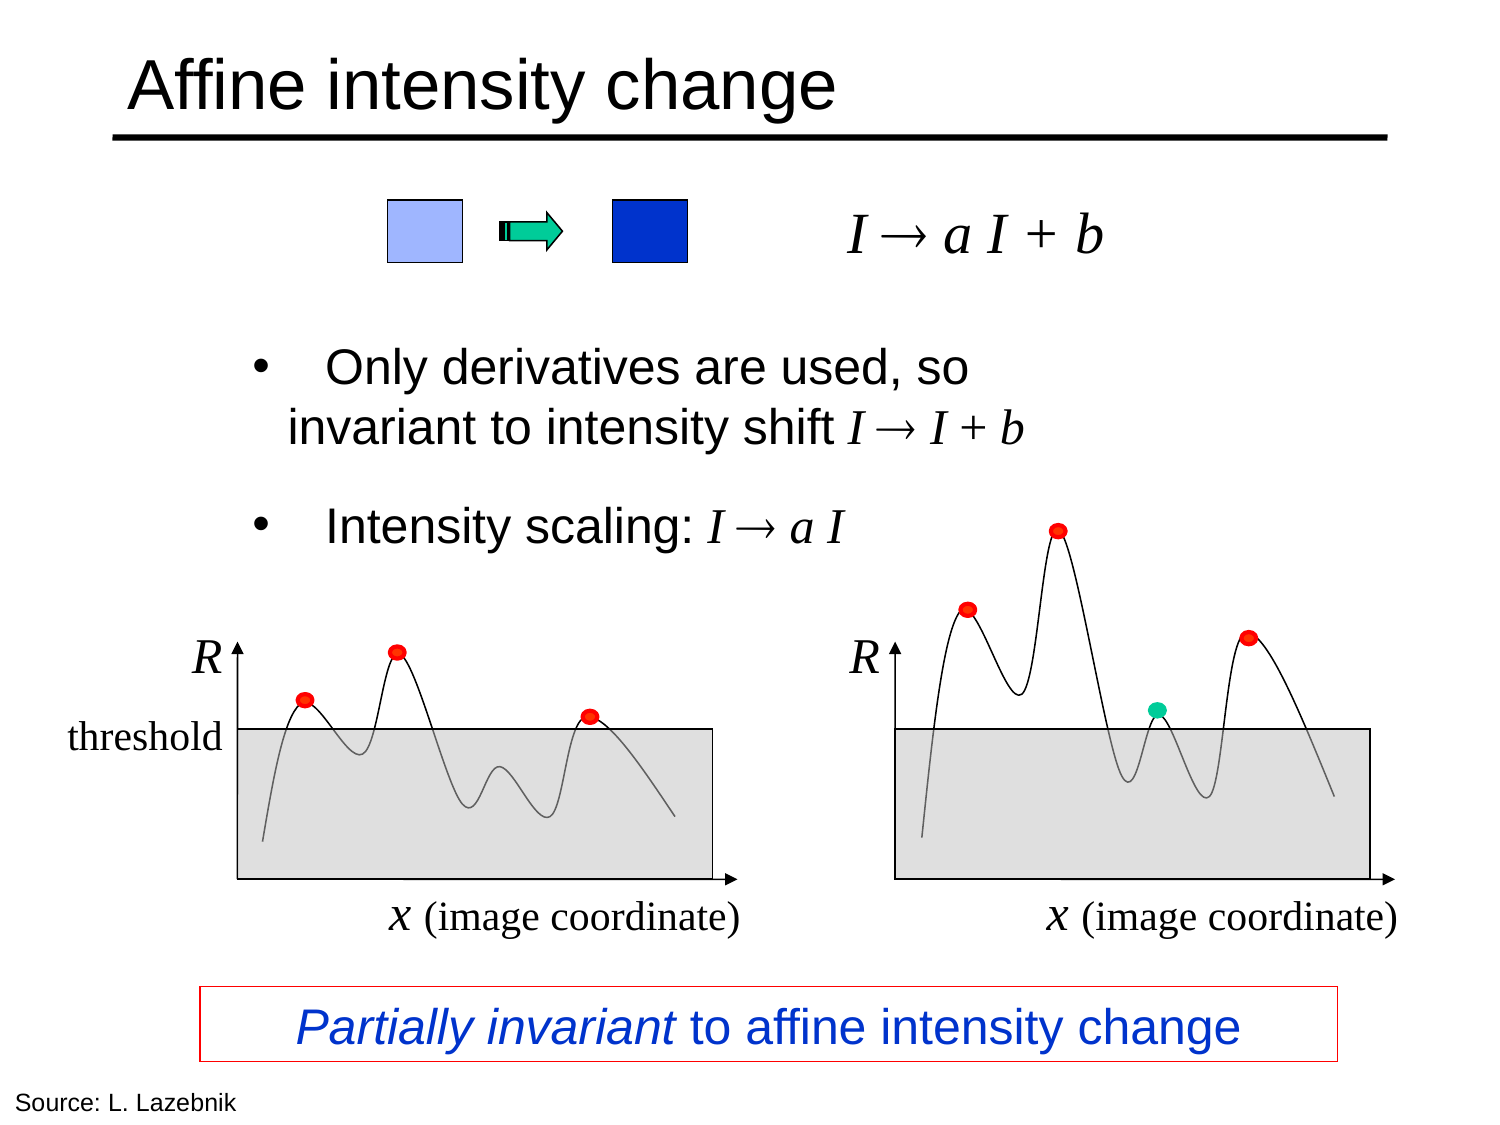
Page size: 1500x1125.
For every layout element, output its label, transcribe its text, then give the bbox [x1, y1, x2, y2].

text_box [612, 199, 688, 263]
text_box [52, 485, 1413, 949]
text_box Only derivatives are used, so invariant to intensity shift I  I + b [237, 327, 1150, 463]
text_box Source: L. Lazebnik [0, 1079, 290, 1125]
text_box [503, 221, 508, 241]
text_box I  a I + b [833, 187, 1120, 273]
title Affine intensity change [112, 12, 1388, 151]
text_box [387, 199, 463, 263]
text_box [509, 212, 563, 250]
text_box Partially invariant to affine intensity change [199, 986, 1338, 1062]
